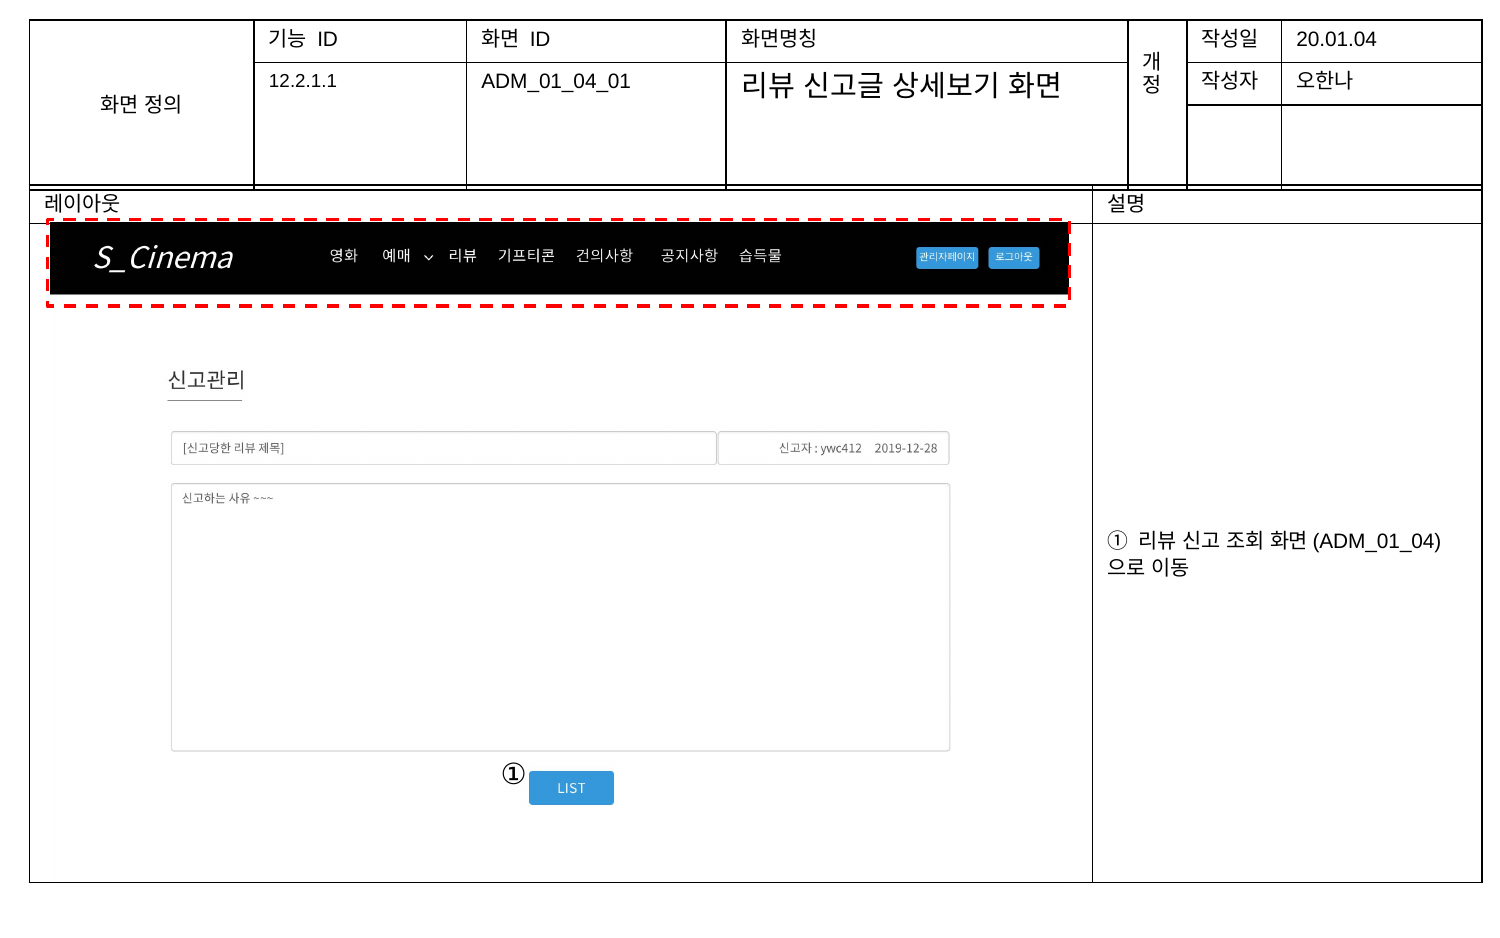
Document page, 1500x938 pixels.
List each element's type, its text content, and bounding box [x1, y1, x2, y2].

table_cell 오한나 [1282, 63, 1481, 104]
table_cell [1282, 106, 1481, 184]
table_header 20.01.04 [1282, 21, 1481, 62]
table_cell 12.2.1.1 [255, 63, 466, 184]
picture [50, 222, 1069, 882]
text_box [47, 219, 1070, 224]
table_cell 작성자 [1188, 63, 1281, 104]
table_header 레이아웃 [30, 186, 1092, 223]
table_header 화면명칭 [727, 21, 1127, 62]
table_cell ① 리뷰 신고 조회 화면(ADM_01_04)으로 이동 [1093, 224, 1481, 882]
table_header 설명 [1093, 186, 1481, 223]
table_cell 리뷰 신고글 상세보기 화면 [727, 63, 1127, 184]
table_cell [1188, 106, 1281, 184]
table_cell [1072, 224, 1092, 882]
table_header 화면 정의 [30, 21, 253, 184]
table_cell ADM_01_04_01 [467, 63, 725, 184]
table_cell [30, 224, 47, 882]
table_header 화면 ID [467, 21, 725, 62]
table_header 개정 [1129, 21, 1186, 184]
table_header 기능 ID [255, 21, 466, 62]
table_header 작성일 [1188, 21, 1281, 62]
